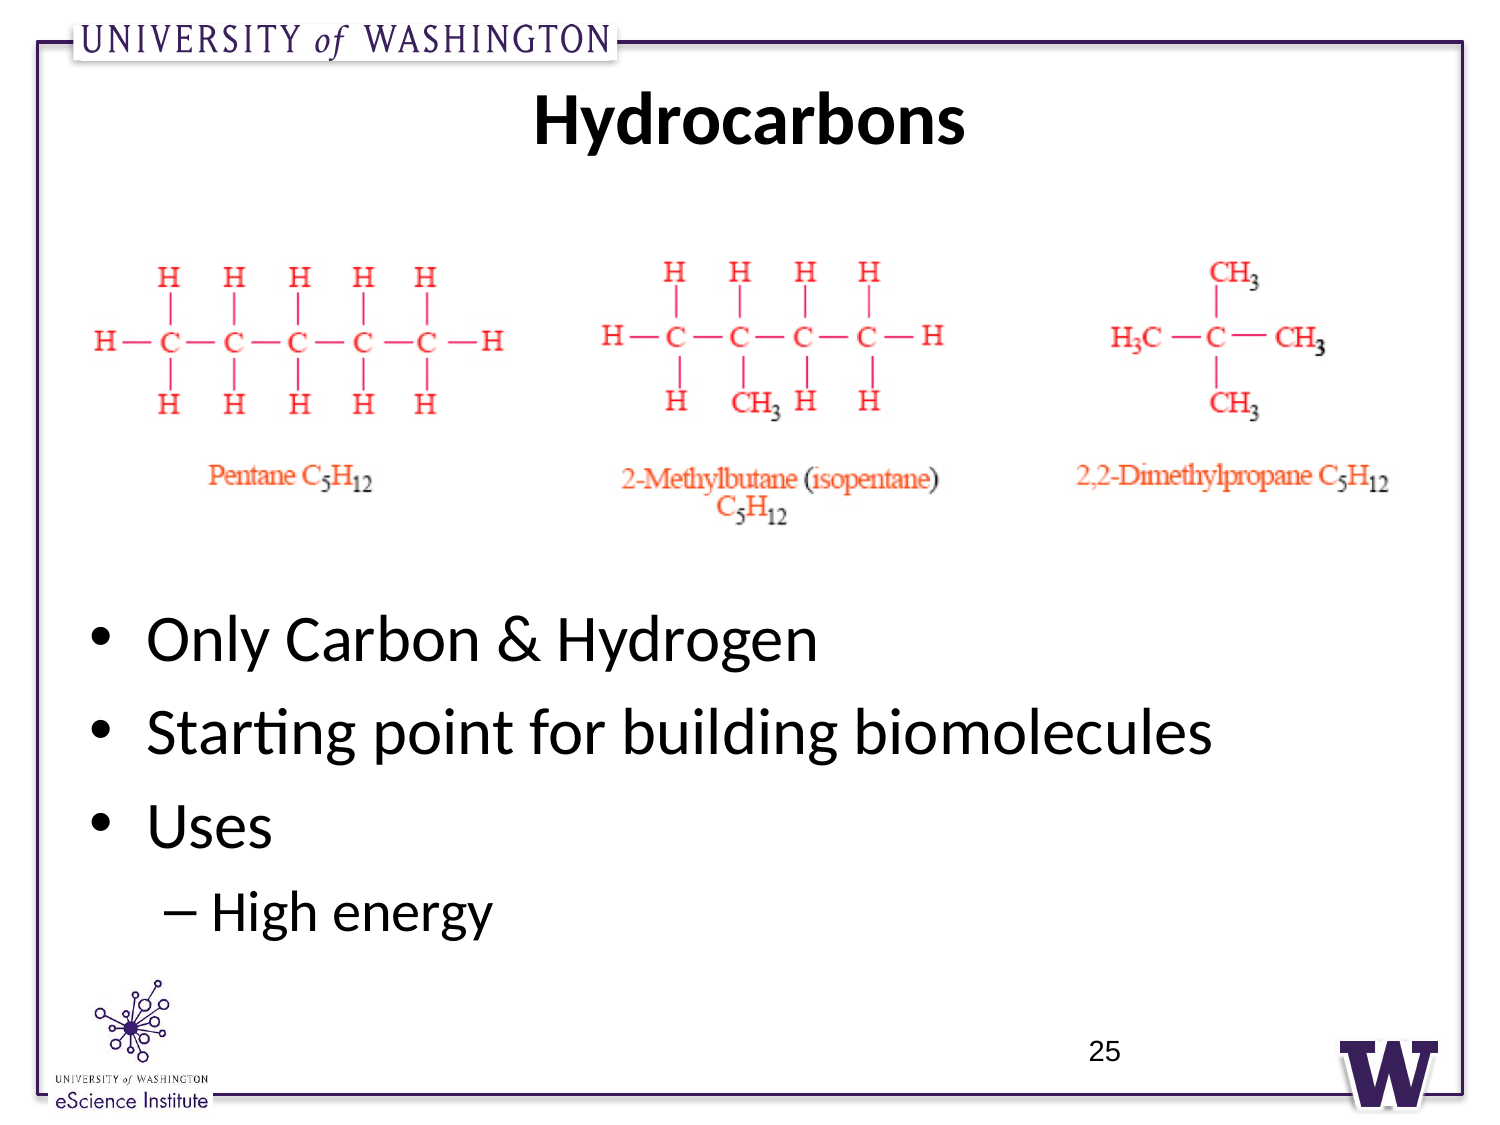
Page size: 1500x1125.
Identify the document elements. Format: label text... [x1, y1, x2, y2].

title Hydrocarbons [75, 62, 1425, 200]
picture [74, 199, 1419, 534]
list Only Carbon & Hydrogen Starting point for building biomolecules Uses High energy [75, 587, 1425, 813]
picture [1340, 1041, 1438, 1107]
picture [81, 24, 609, 61]
slide_number 25 [1073, 1025, 1300, 1085]
picture [48, 978, 213, 1113]
